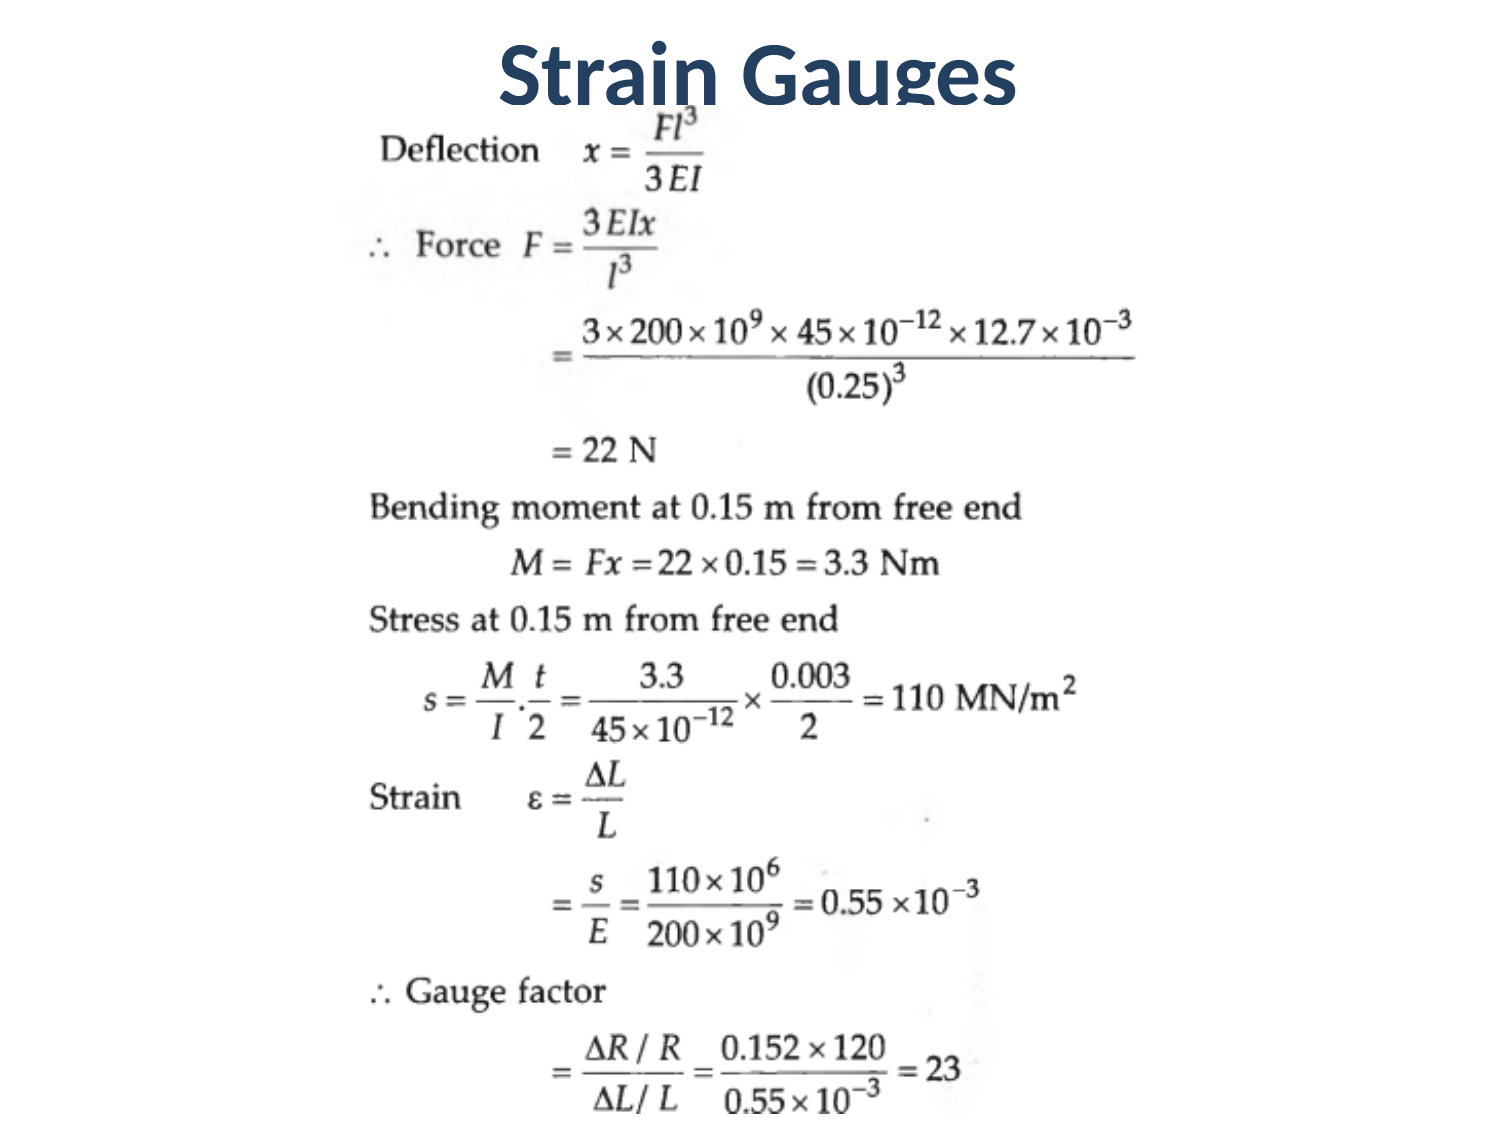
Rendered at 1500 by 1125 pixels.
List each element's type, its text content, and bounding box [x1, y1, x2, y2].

picture [337, 105, 1163, 1114]
title Strain Gauges [150, 11, 1428, 202]
